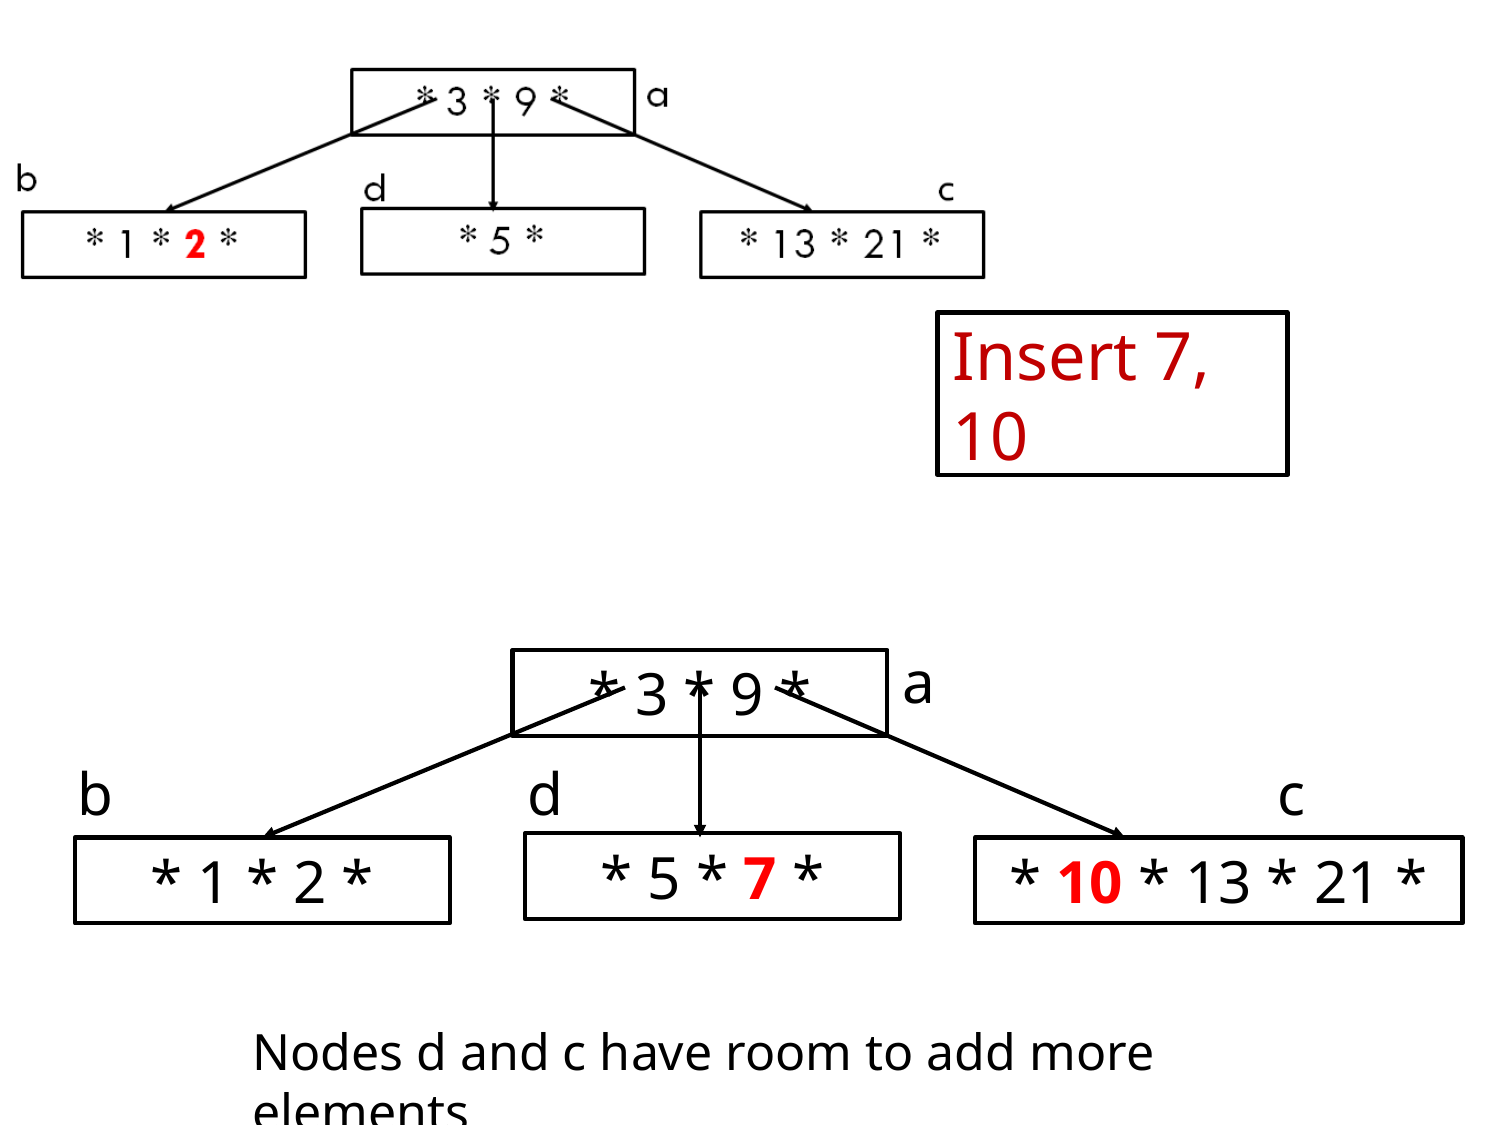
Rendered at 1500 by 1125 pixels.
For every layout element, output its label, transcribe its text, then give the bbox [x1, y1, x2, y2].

text_box c [1262, 750, 1338, 836]
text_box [774, 687, 1126, 838]
text_box b [62, 750, 138, 836]
text_box * 3 * 9 * [512, 650, 887, 736]
text_box * 5 * 7 * [524, 833, 900, 920]
text_box Nodes d and c have room to add more elements [237, 1012, 1275, 1089]
text_box * 10 * 13 * 21 * [975, 837, 1463, 924]
picture [0, 49, 1004, 288]
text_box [262, 687, 626, 838]
text_box * 1 * 2 * [74, 837, 450, 924]
title Insert 7, 10 [937, 312, 1288, 475]
text_box a [887, 637, 963, 685]
